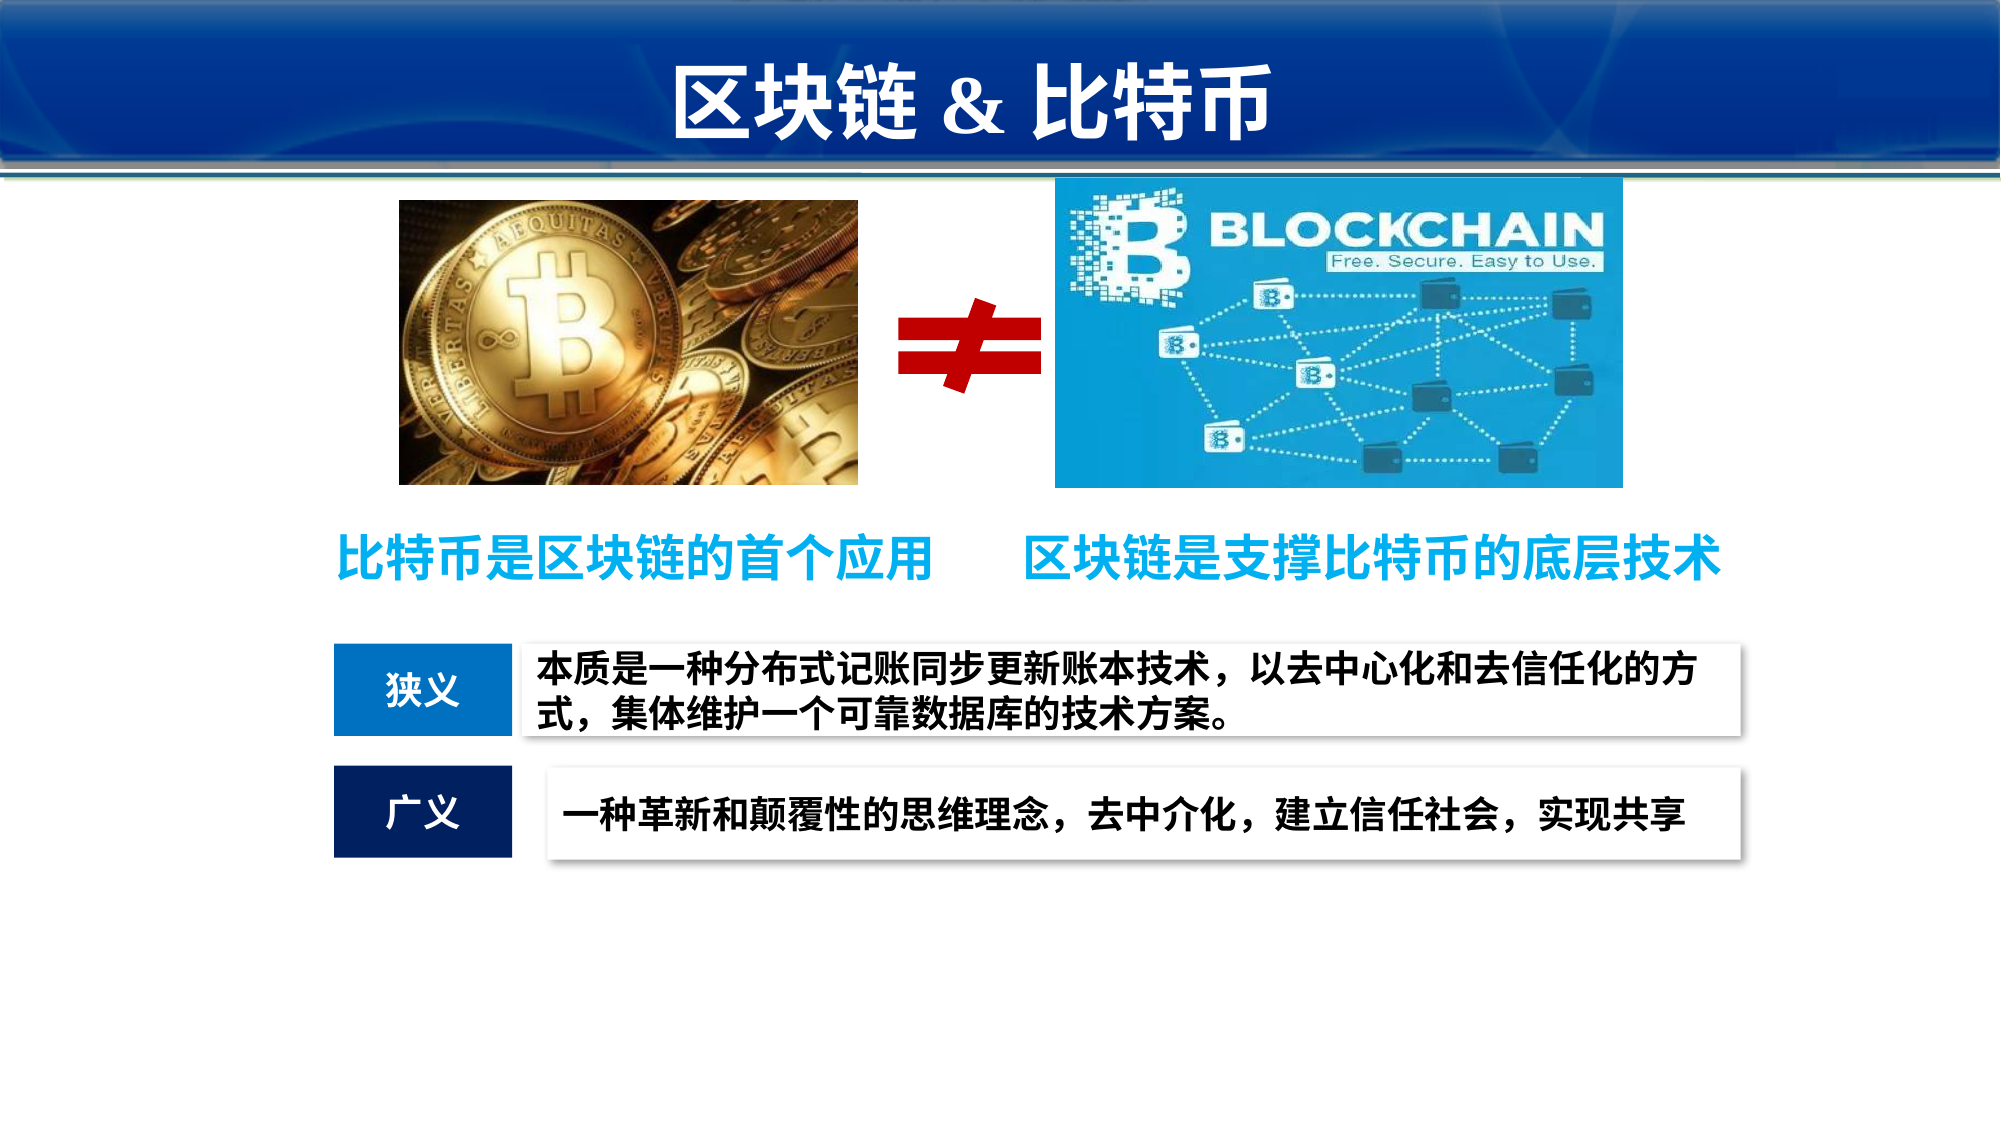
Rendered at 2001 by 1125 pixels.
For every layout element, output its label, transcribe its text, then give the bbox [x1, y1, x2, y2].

text_box 一种革新和颠覆性的思维理念，去中介化，建立信任社会，实现共享 [545, 765, 1743, 862]
picture [1066, 178, 1623, 489]
text_box 广义 [332, 763, 514, 860]
text_box 本质是一种分布式记账同步更新账本技术，以去中心化和去信任化的方式，集体维护一个可靠数据库的技术方案。 [520, 642, 1743, 738]
text_box [896, 295, 1043, 396]
text_box 狭义 [332, 642, 514, 738]
picture [398, 200, 858, 485]
picture [1142, 181, 1152, 186]
text_box 区块链是支撑比特币的底层技术 [1007, 518, 1738, 594]
text_box 区块链&比特币 [317, 42, 1631, 149]
text_box 比特币是区块链的首个应用 [320, 518, 951, 594]
